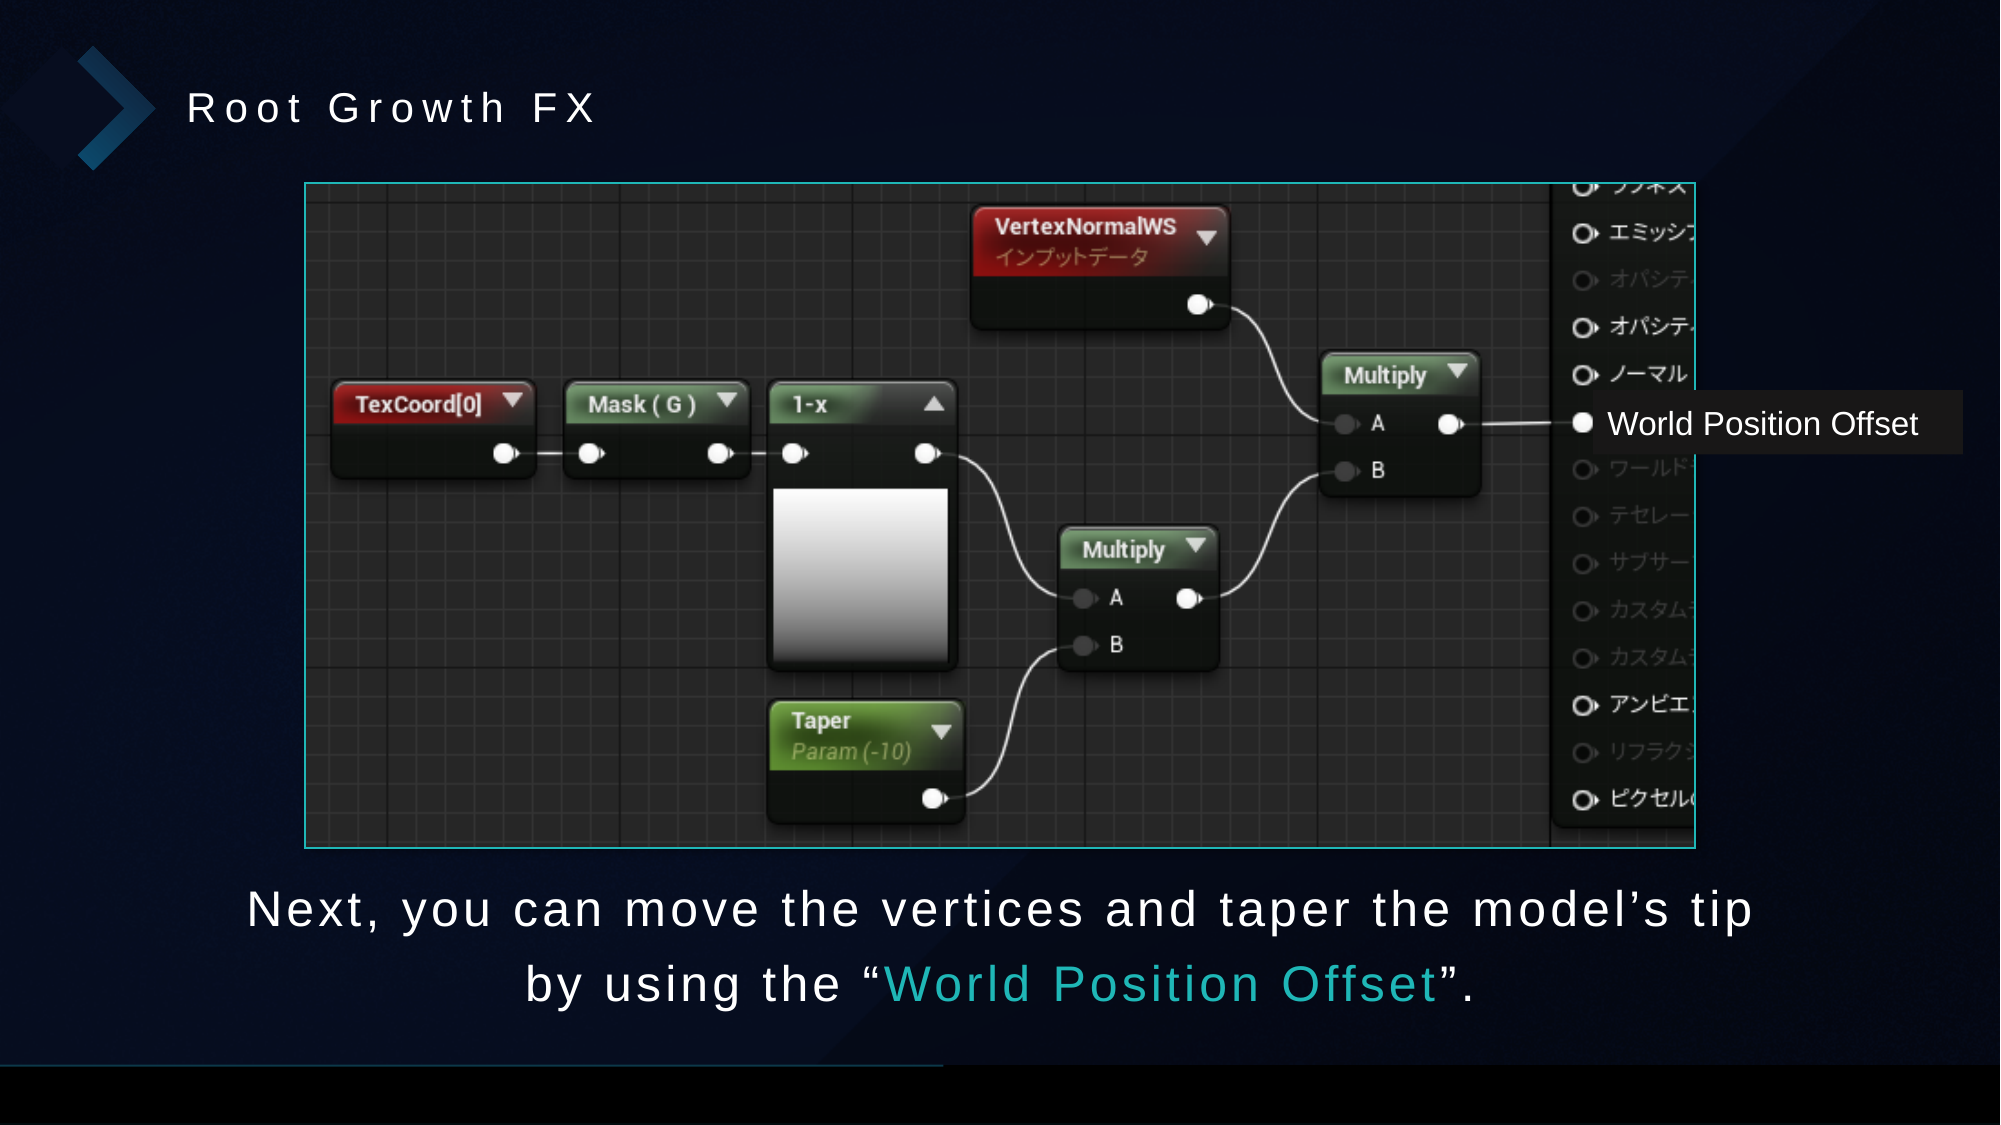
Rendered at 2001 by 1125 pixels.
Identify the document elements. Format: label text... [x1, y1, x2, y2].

picture [0, 0, 2000, 1065]
text_box World Position Offset [1695, 389, 1964, 455]
text_box [0, 1064, 944, 1068]
list Root Growth FX [171, 34, 1462, 185]
text_box Next, you can move the vertices and taper the model’s tip by using the “World Position Offset”. [37, 872, 1963, 1023]
